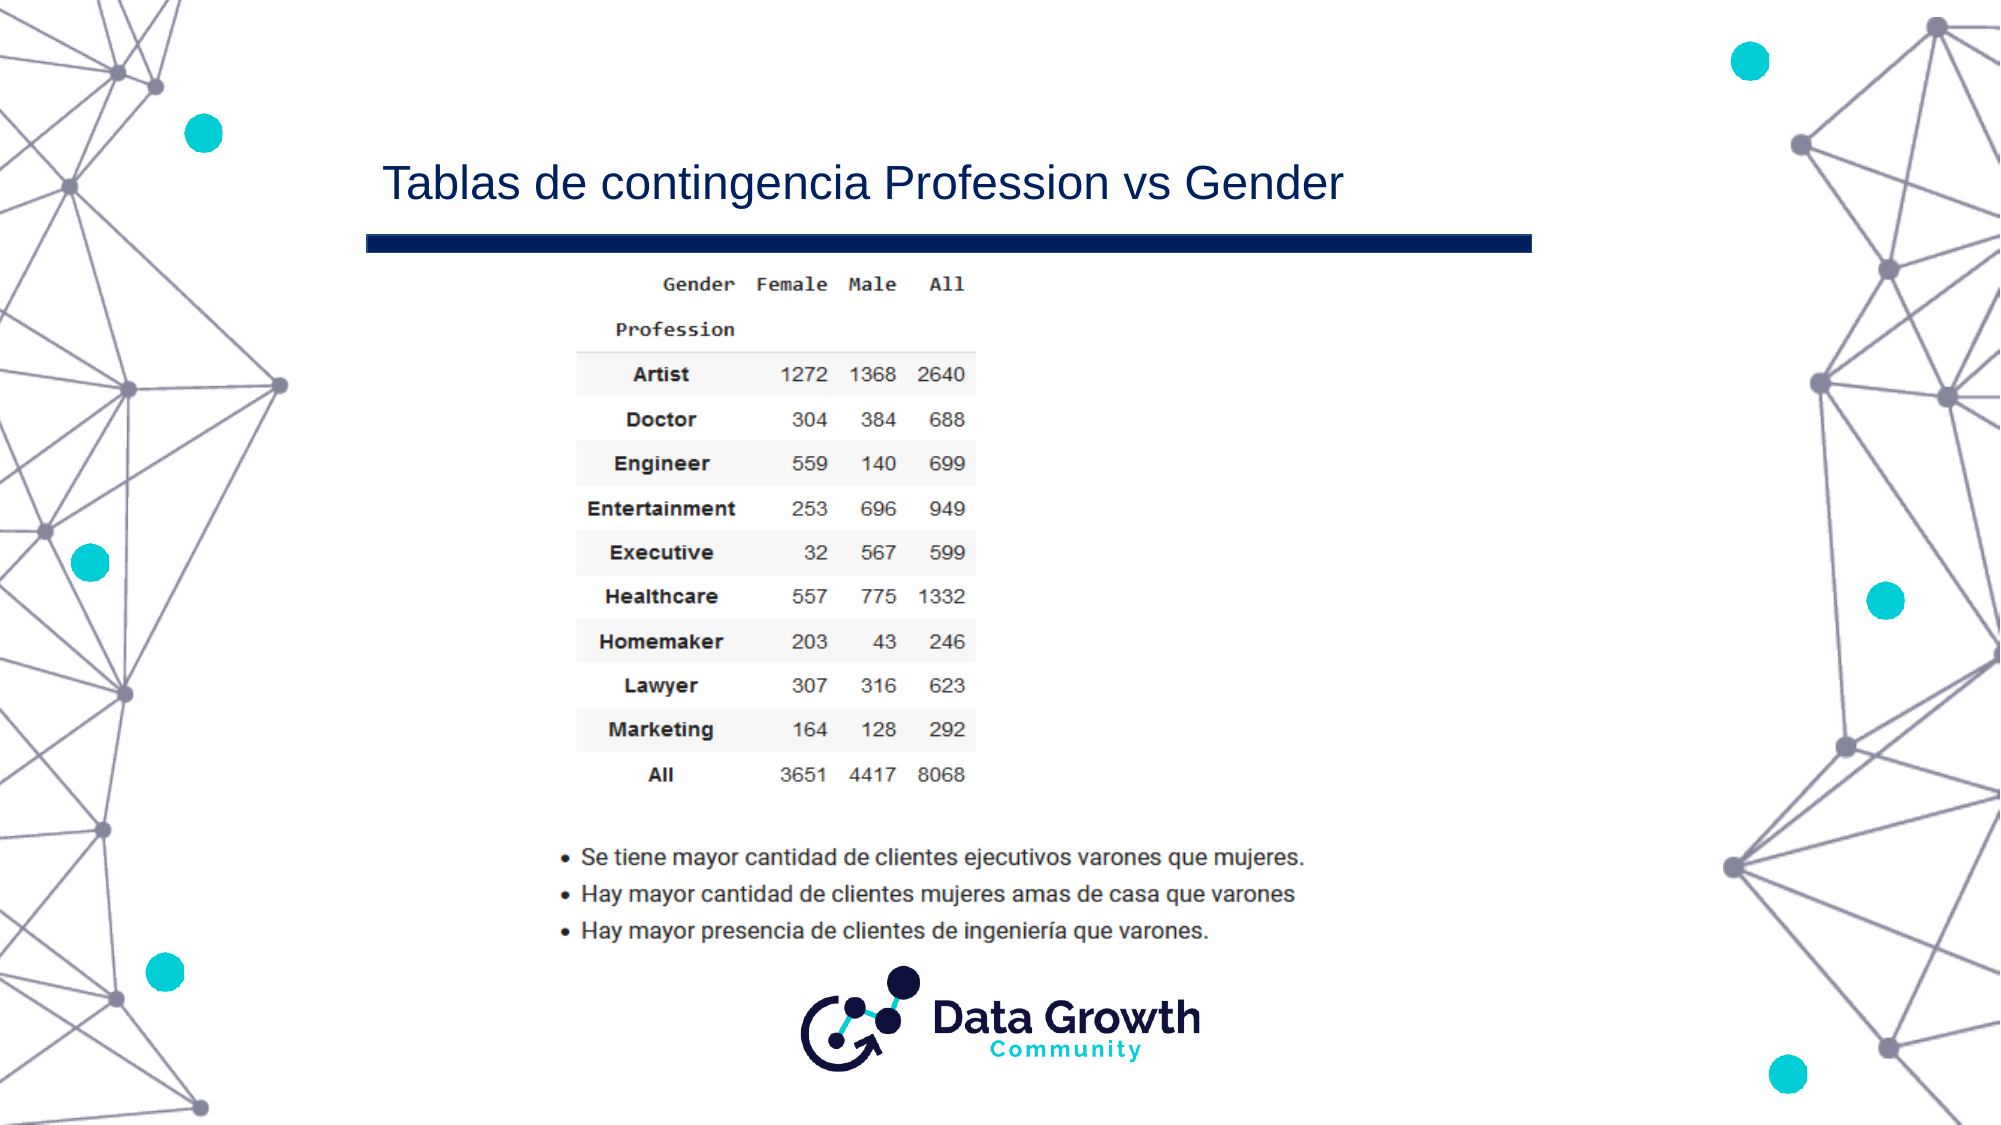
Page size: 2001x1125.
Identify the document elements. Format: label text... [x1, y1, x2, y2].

picture [800, 965, 1200, 1072]
picture [1723, 17, 2000, 1125]
text_box Tablas de contingencia Profession vs Gender [367, 136, 1532, 224]
picture [0, 0, 290, 1125]
picture [550, 264, 1344, 953]
text_box [367, 235, 1532, 253]
